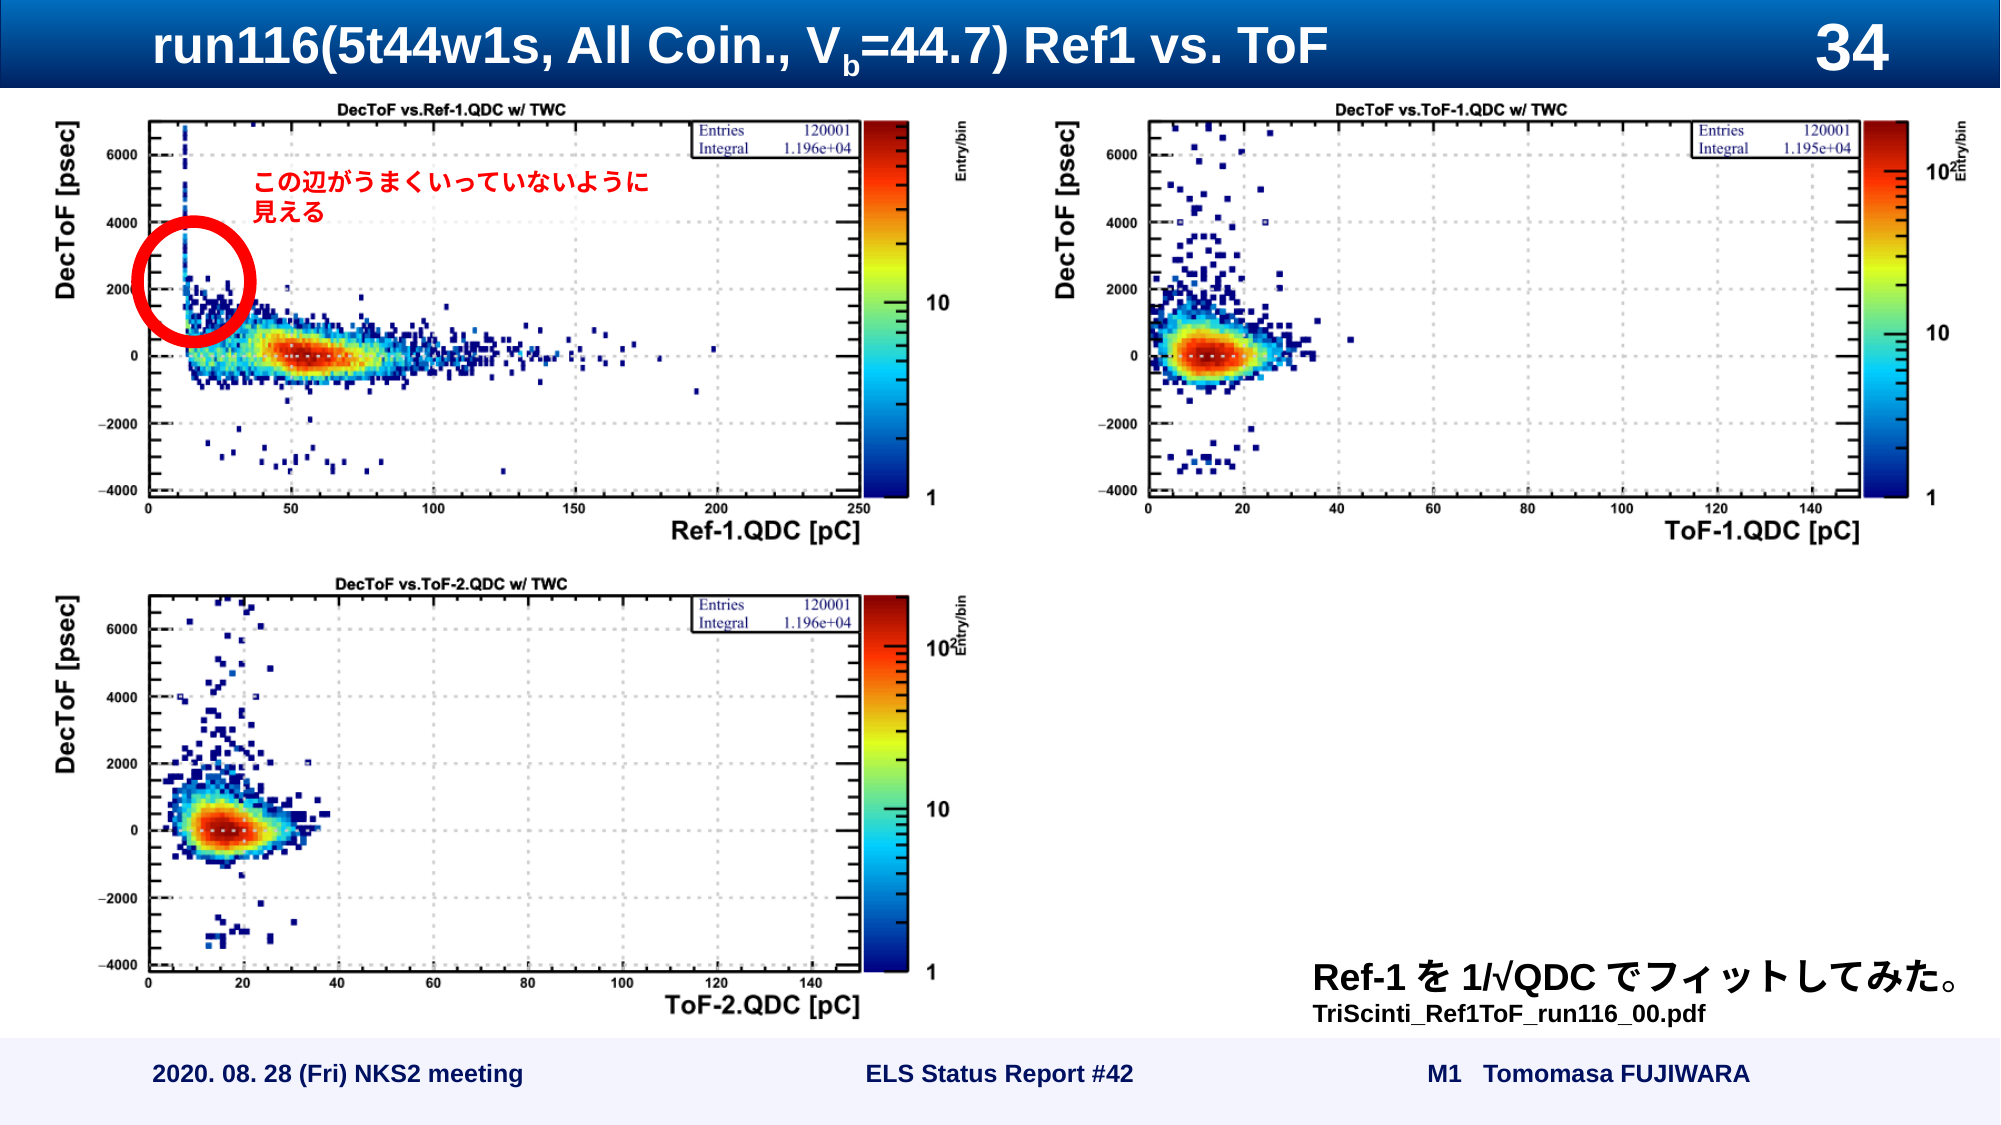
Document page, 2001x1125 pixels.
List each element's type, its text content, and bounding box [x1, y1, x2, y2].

title run116(5t44w1s, All Coin., Vb=44.7) Ref1 vs. ToF [137, 0, 1863, 88]
slide_number 2020. 08. 28 (Fri) NKS2 meeting [137, 1042, 588, 1103]
footer ELS Status Report #42 [662, 1042, 1338, 1103]
picture [0, 88, 2000, 1038]
